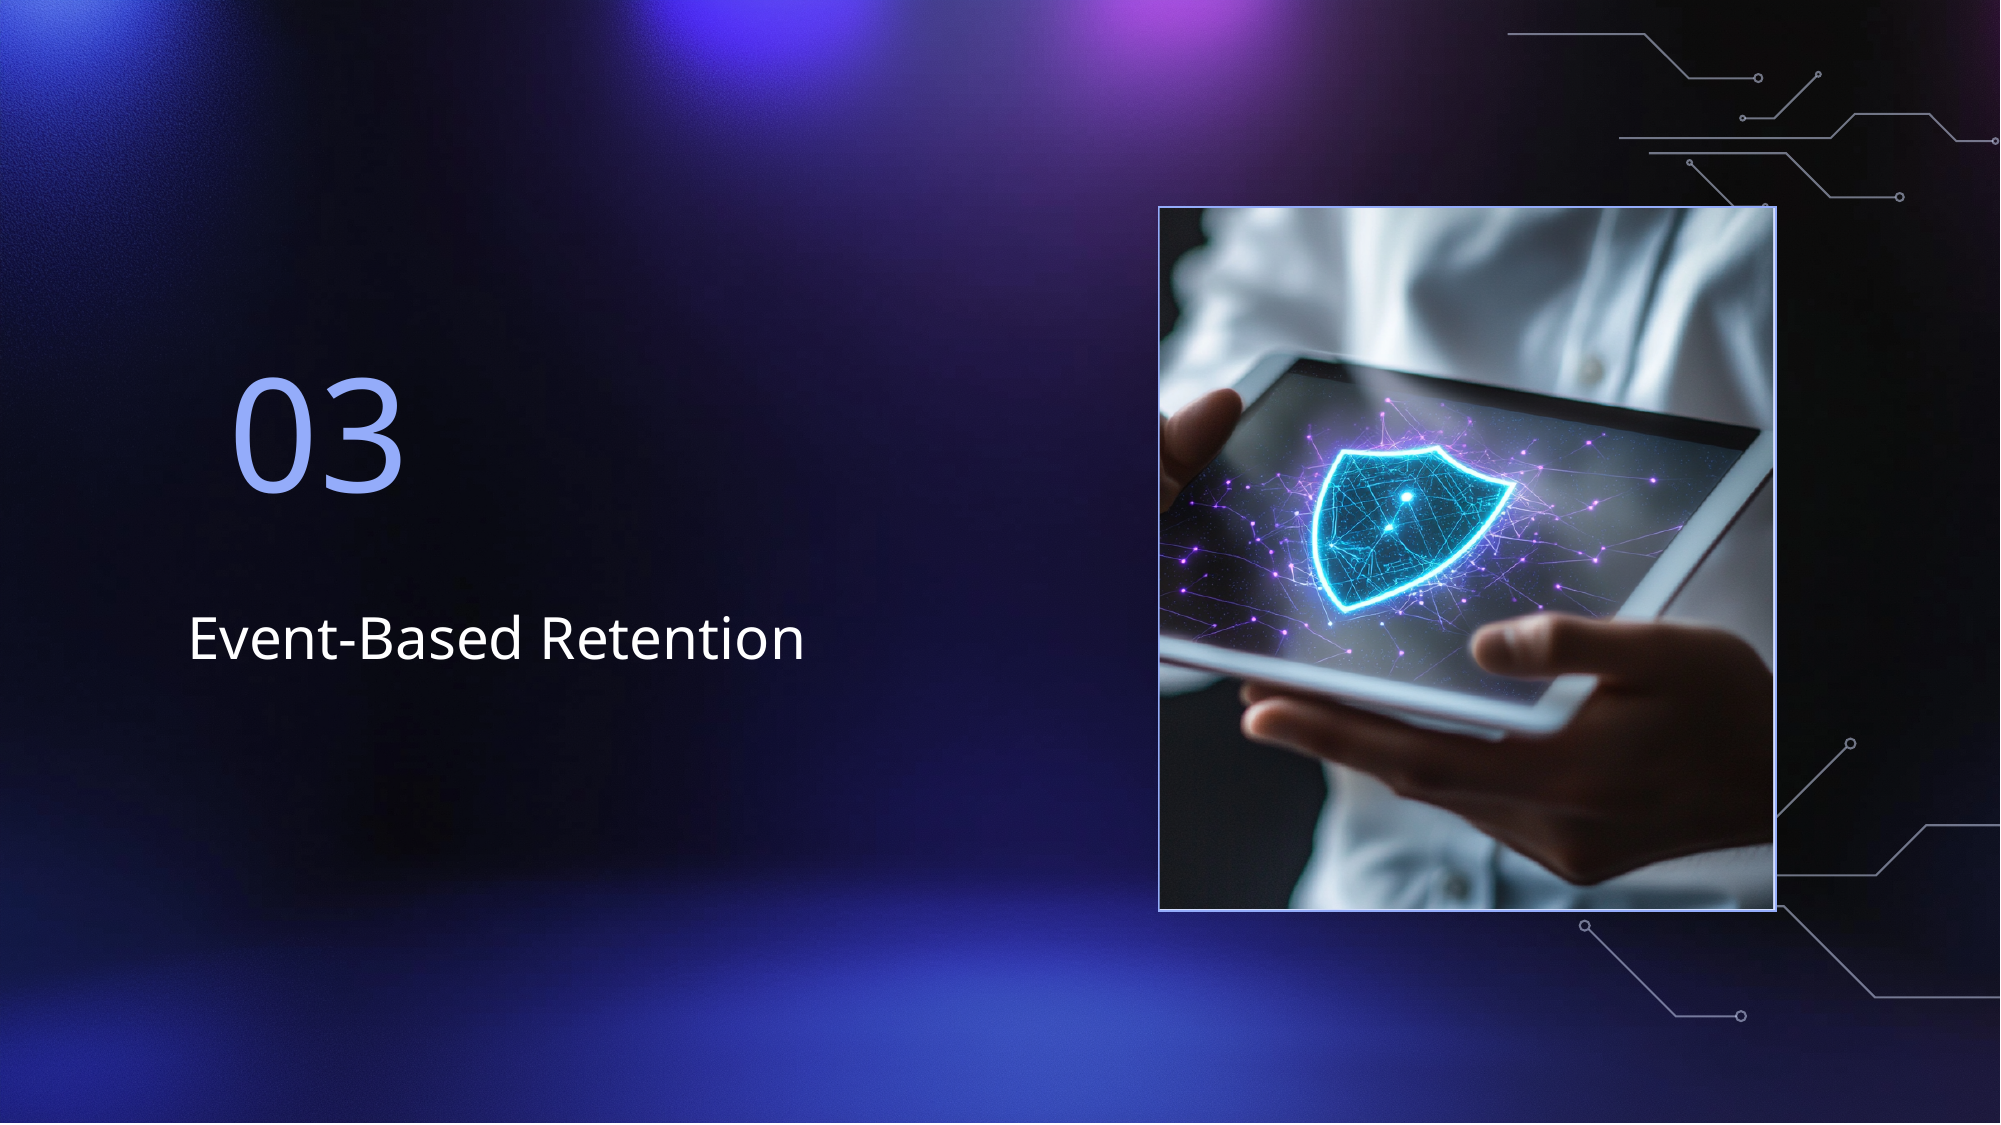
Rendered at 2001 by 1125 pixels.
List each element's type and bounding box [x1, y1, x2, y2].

text_box [1507, 34, 1999, 209]
text_box [1209, 660, 2000, 1022]
picture [0, 0, 2000, 1123]
